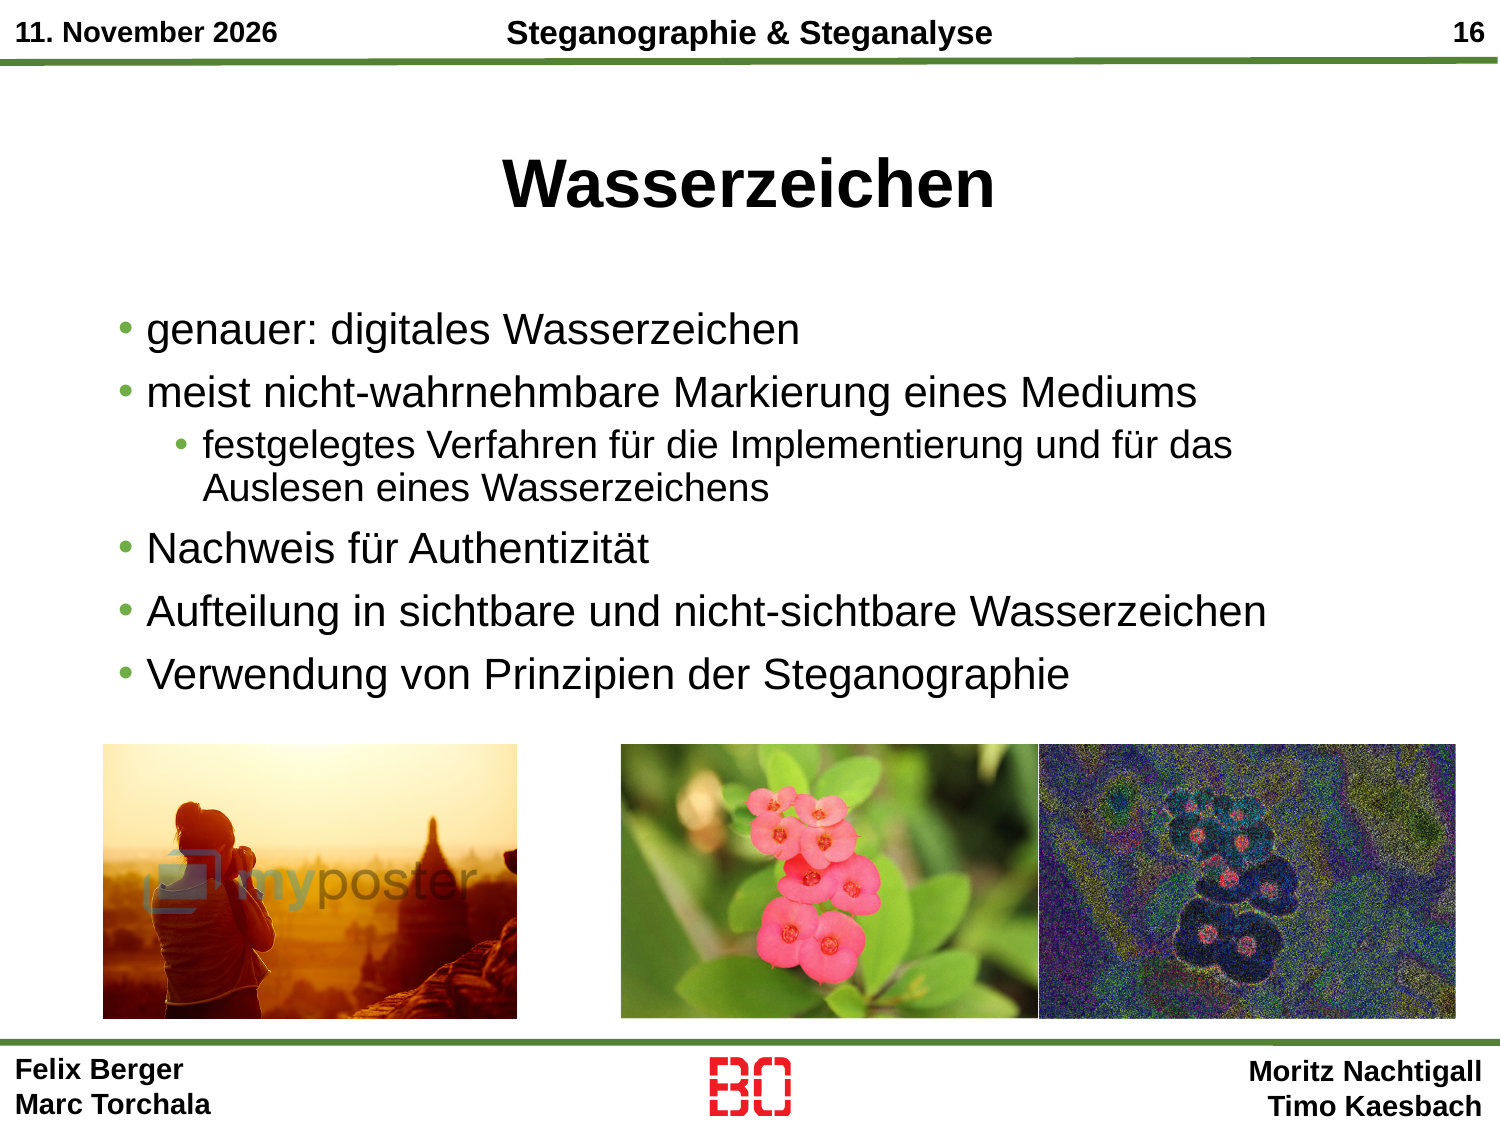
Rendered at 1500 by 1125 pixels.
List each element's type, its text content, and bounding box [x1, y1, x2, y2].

picture [620, 744, 1456, 1019]
title Wasserzeichen [103, 76, 1397, 295]
list genauer: digitales Wasserzeichen meist nicht-wahrnehmbare Markierung eines Mediums festgelegtes Verfahren für die Implementierung und für das Auslesen eines Wasserzeichens Nachweis für Authentizität Aufteilung in sichtbare und nicht-sichtbare Wasserzeichen Verwendung von Prinzipien der Steganographie [103, 299, 1397, 1014]
picture [103, 744, 517, 1019]
